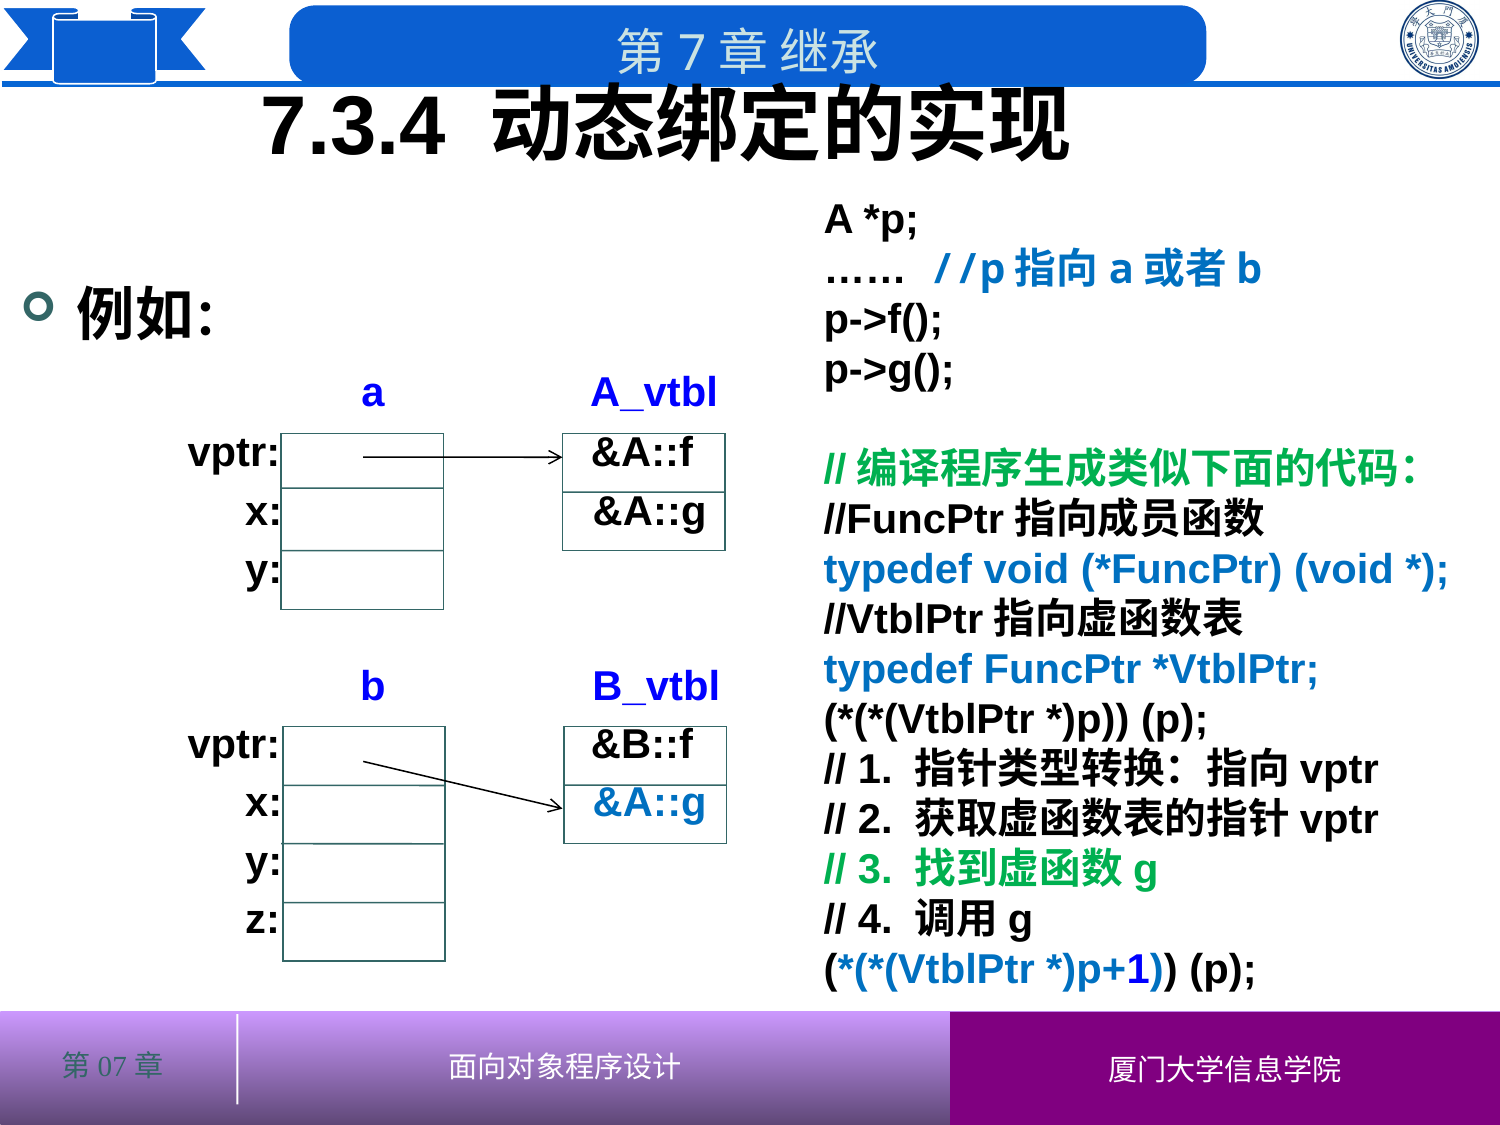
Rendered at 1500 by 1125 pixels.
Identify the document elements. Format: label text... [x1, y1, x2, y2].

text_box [282, 726, 446, 962]
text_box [562, 433, 726, 551]
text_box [563, 726, 727, 844]
text_box 例如： a A_vtbl vptr: &A::f x: &A::g y: b B_vtbl vptr: &B::f x: &A::g y: z: [5, 269, 1383, 1090]
text_box A *p; …… //p指向a或者b p->f(); p->g(); //编译程序生成类似下面的代码： //FuncPtr指向成员函数 typedef void (*FuncPtr) (void *); //VtblPtr指向虚函数表 typedef FuncPtr *VtblPtr; (*(*(VtblPtr *)p)) (p); // 1. 指针类型转换：指向vptr // 2. 获取虚函数表的指针vptr // 3. 找到虚函数g // 4. 调用g (*(*(VtblPtr *)p+1)) (p); [808, 184, 1500, 1000]
slide_number [249, 1024, 463, 1101]
picture [1399, 0, 1480, 80]
text_box 7.3.4 动态绑定的实现 [246, 0, 1397, 246]
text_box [280, 433, 444, 610]
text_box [363, 761, 563, 809]
